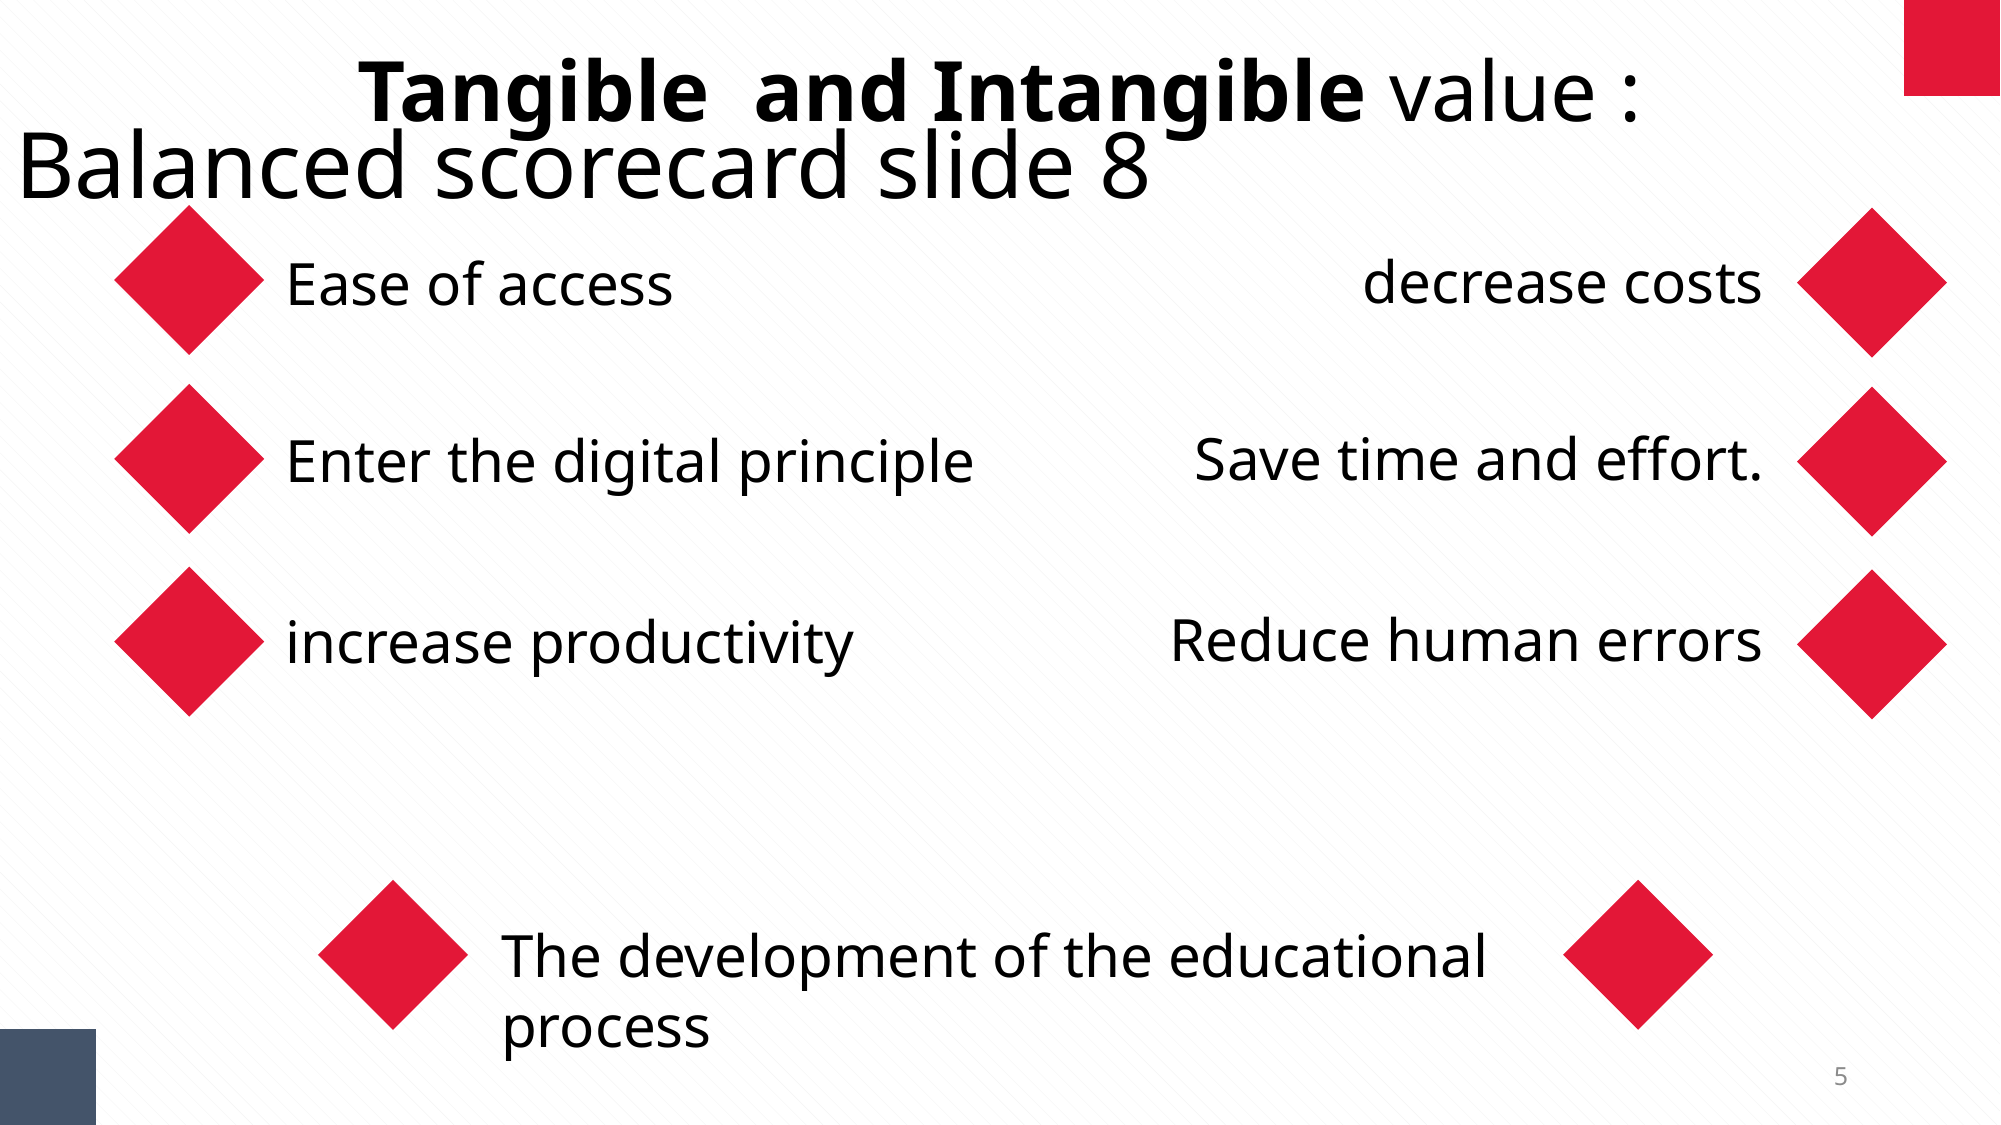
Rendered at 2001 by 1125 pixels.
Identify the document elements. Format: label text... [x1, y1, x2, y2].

text_box [1561, 878, 1715, 1032]
text_box Reduce human errors [849, 603, 1764, 674]
text_box [1795, 567, 1949, 721]
title Balanced scorecard slide 8 [0, 59, 1725, 278]
text_box decrease costs [849, 245, 1764, 316]
text_box Save time and effort. [849, 421, 1764, 492]
text_box [1903, 0, 2000, 97]
text_box [1795, 206, 1949, 360]
text_box [316, 878, 470, 1032]
text_box [1795, 385, 1949, 539]
text_box increase productivity [285, 605, 1200, 676]
text_box Enter the digital principle [285, 423, 1200, 494]
text_box Ease of access [285, 247, 1200, 318]
slide_number 5 [1413, 1047, 1864, 1107]
text_box [112, 565, 266, 719]
text_box Tangible and Intangible value : [240, 38, 1760, 139]
text_box [112, 382, 266, 536]
text_box [0, 1028, 97, 1125]
text_box [112, 203, 266, 357]
text_box The development of the educational process [501, 919, 1564, 1060]
